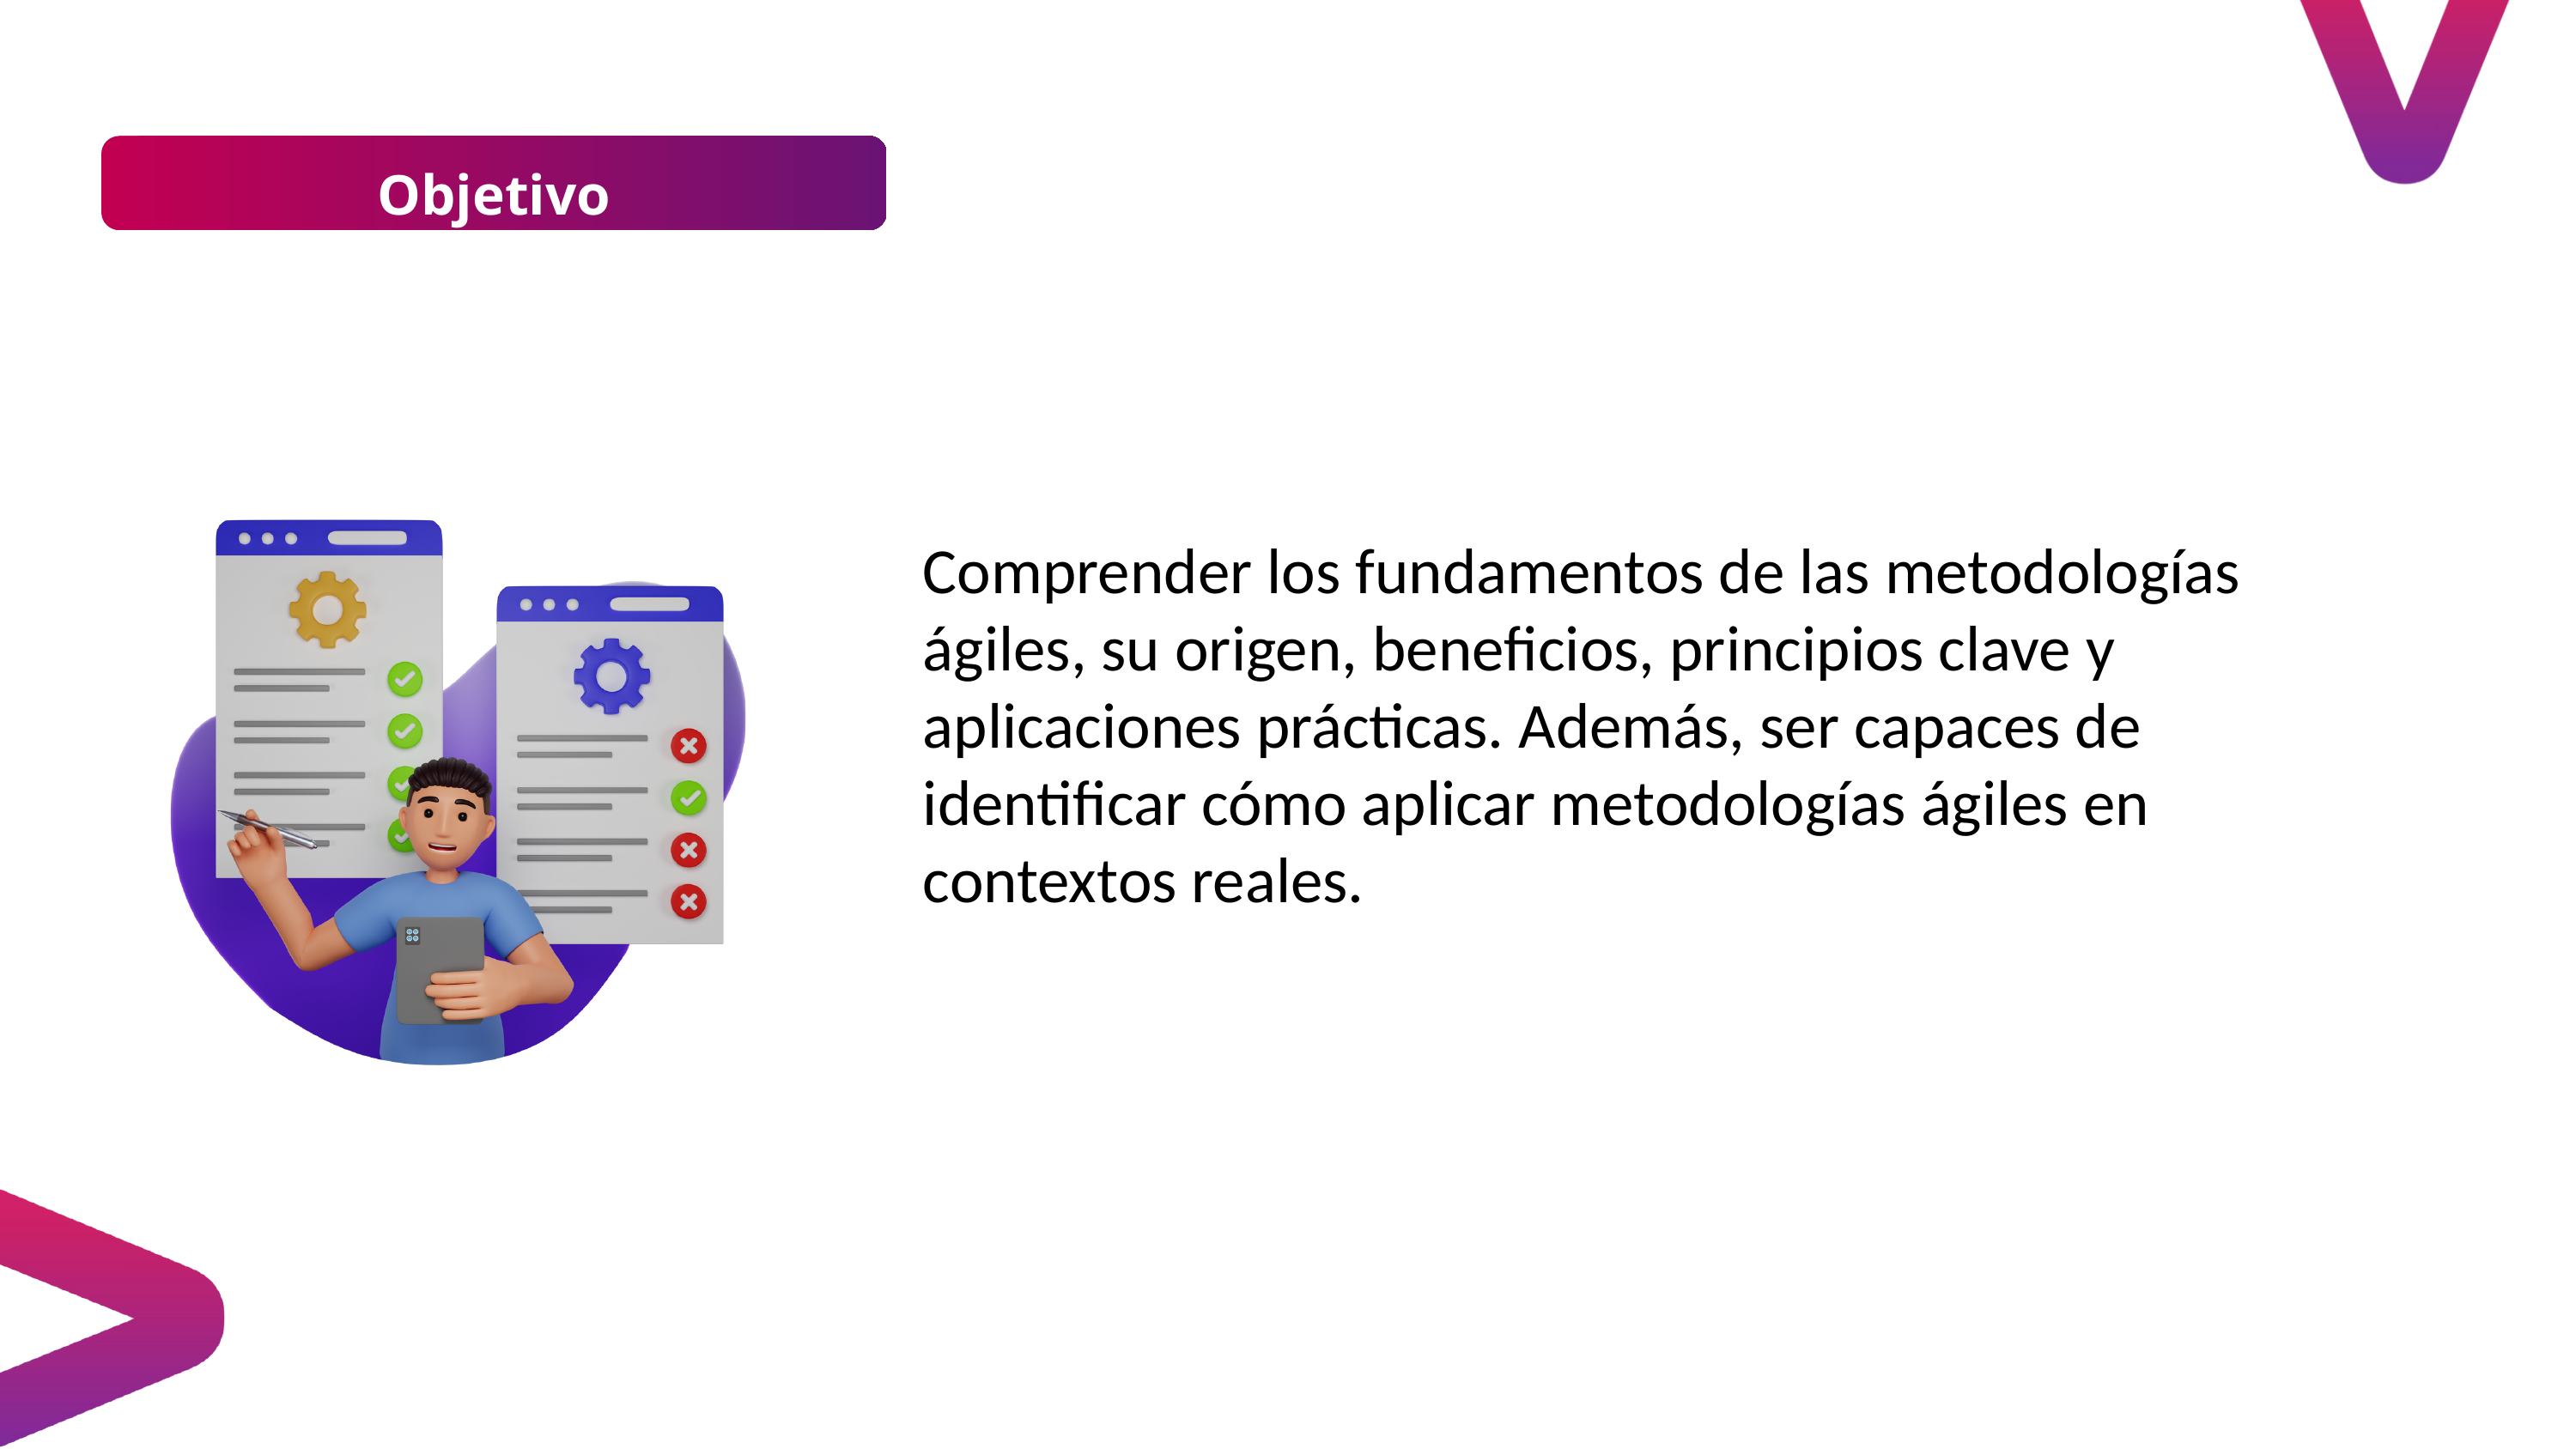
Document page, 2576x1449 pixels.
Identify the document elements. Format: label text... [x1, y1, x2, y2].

text_box [170, 519, 746, 1065]
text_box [100, 136, 887, 231]
text_box Comprender los fundamentos de las metodologías ágiles, su origen, beneficios, principios clave y aplicaciones prácticas. Además, ser capaces de identificar cómo aplicar metodologías ágiles en contextos reales. [922, 529, 2275, 916]
text_box [0, 1174, 228, 1449]
text_box [2291, 0, 2518, 188]
